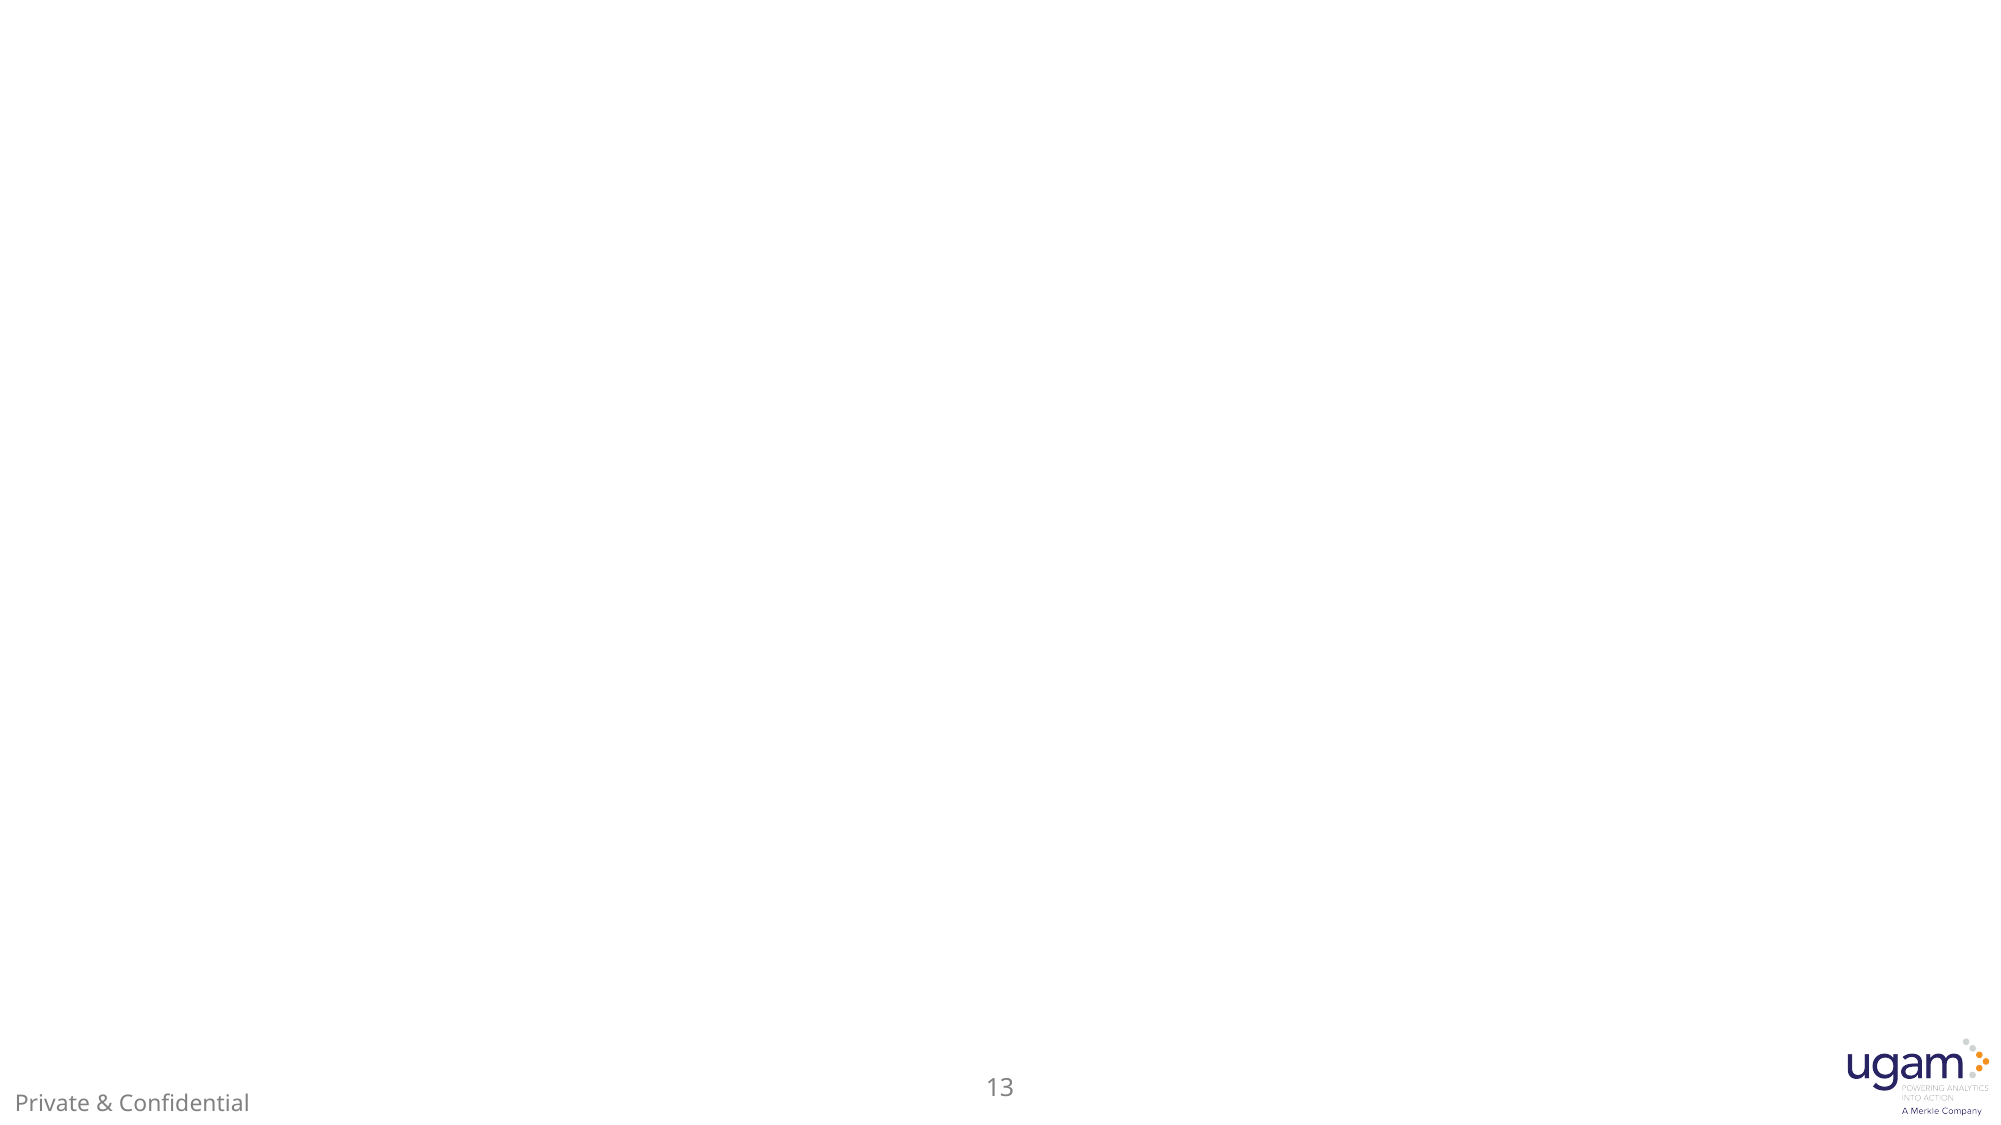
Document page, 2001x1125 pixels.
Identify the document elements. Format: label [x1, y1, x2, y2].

picture [1847, 1038, 1990, 1116]
